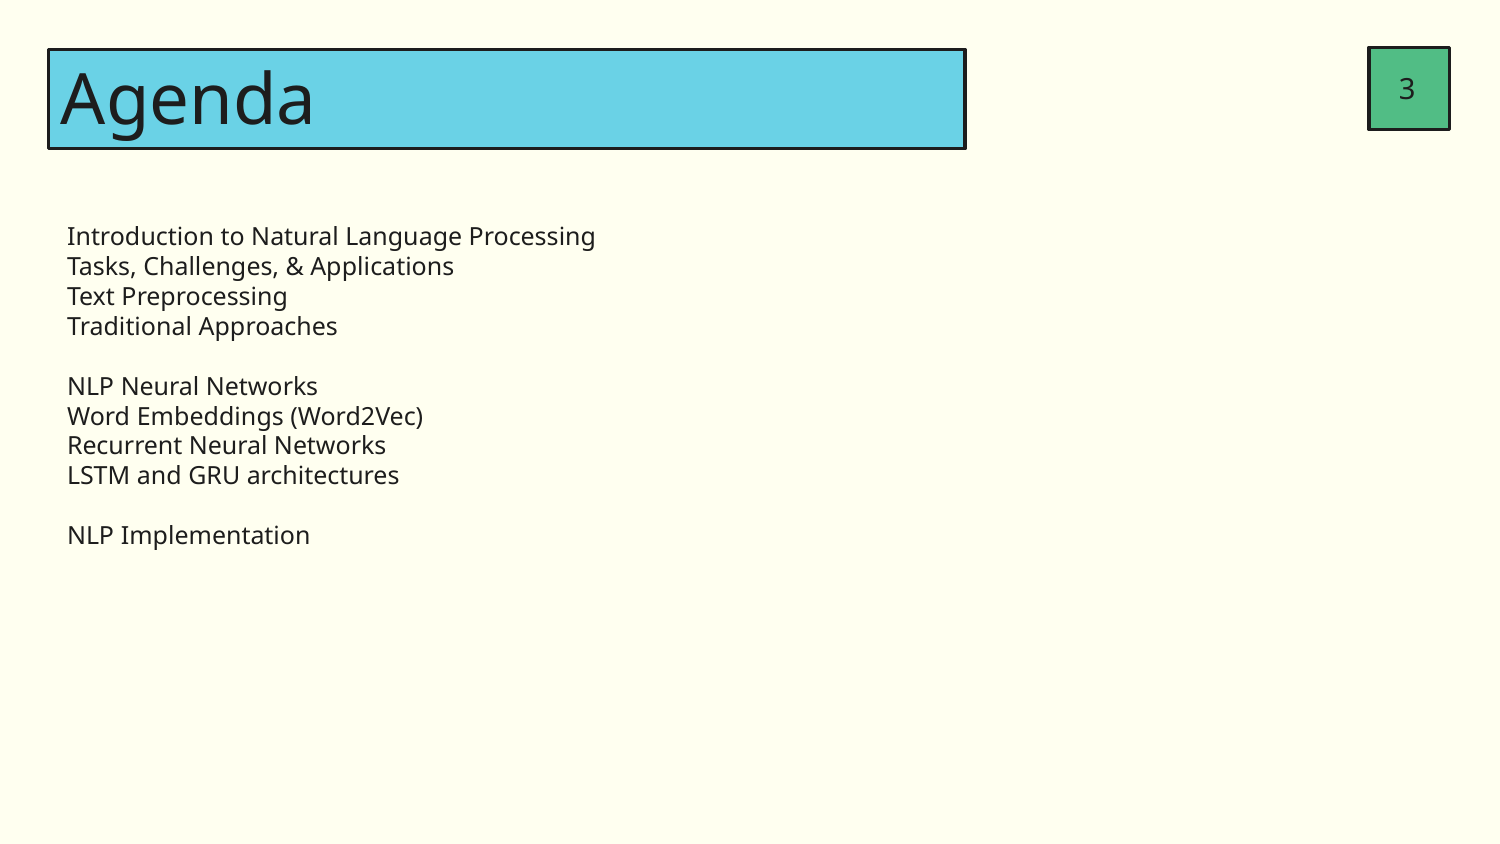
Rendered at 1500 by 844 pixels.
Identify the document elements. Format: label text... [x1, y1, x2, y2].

subtitle Introduction to Natural Language Processing Tasks, Challenges, & Applications Text Preprocessing Traditional Approaches NLP Neural Networks Word Embeddings (Word2Vec) Recurrent Neural Networks LSTM and GRU architectures NLP Implementation [52, 205, 1127, 343]
slide_number 3 [1367, 49, 1448, 132]
title Agenda [45, 55, 959, 167]
